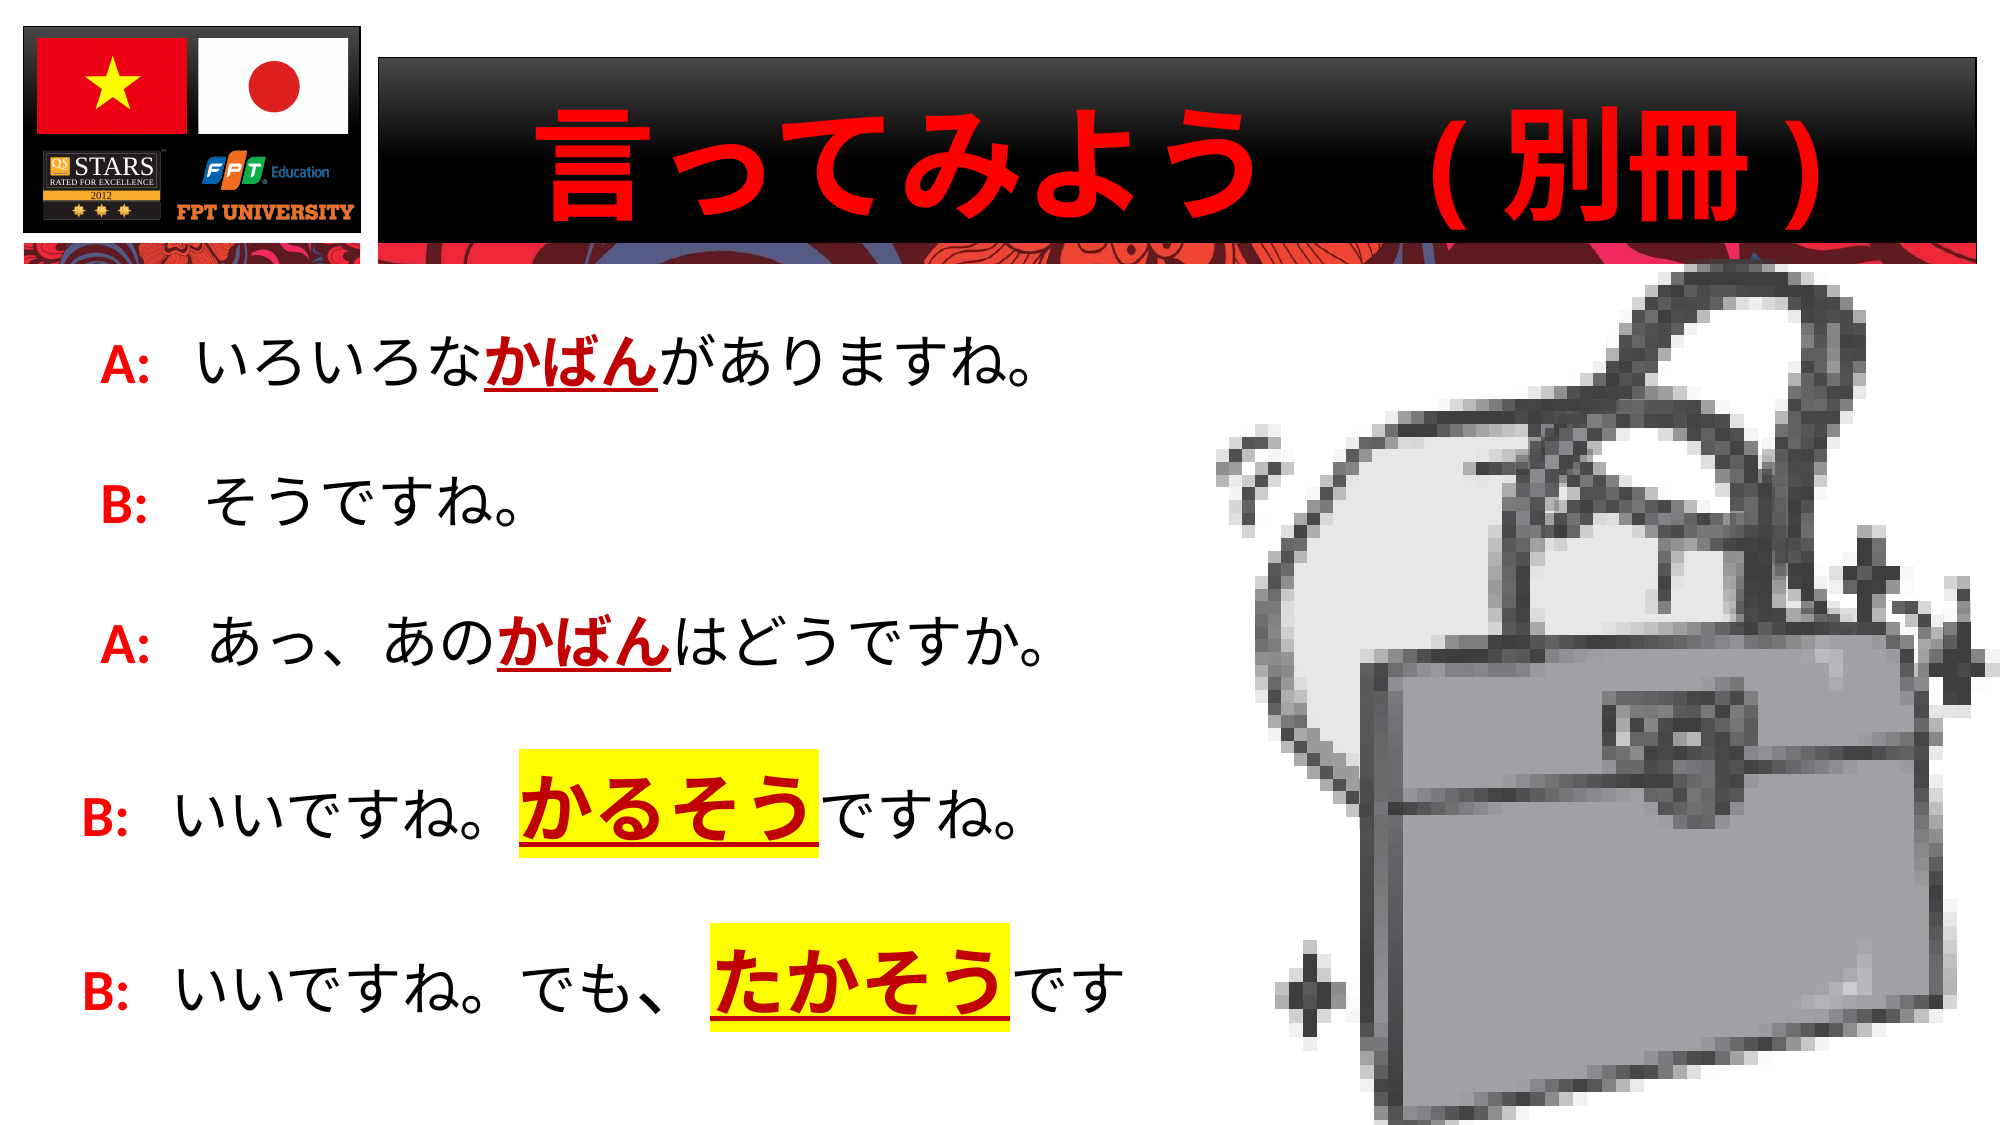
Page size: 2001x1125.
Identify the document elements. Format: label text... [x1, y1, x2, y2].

picture [36, 136, 361, 233]
text_box A: いろいろなかばんがありますね。 B: そうですね。 A: あっ、あのかばんはどうですか。 [85, 317, 1093, 683]
text_box 言ってみよう (別冊) [378, 57, 1977, 243]
picture [378, 209, 2000, 1125]
picture [23, 243, 361, 264]
text_box [23, 26, 361, 233]
text_box B: いいですね。でも、たかそうです [67, 927, 1142, 1033]
picture [37, 38, 187, 134]
text_box B: いいですね。かるそうですね。 [66, 753, 1067, 859]
picture [198, 38, 349, 134]
